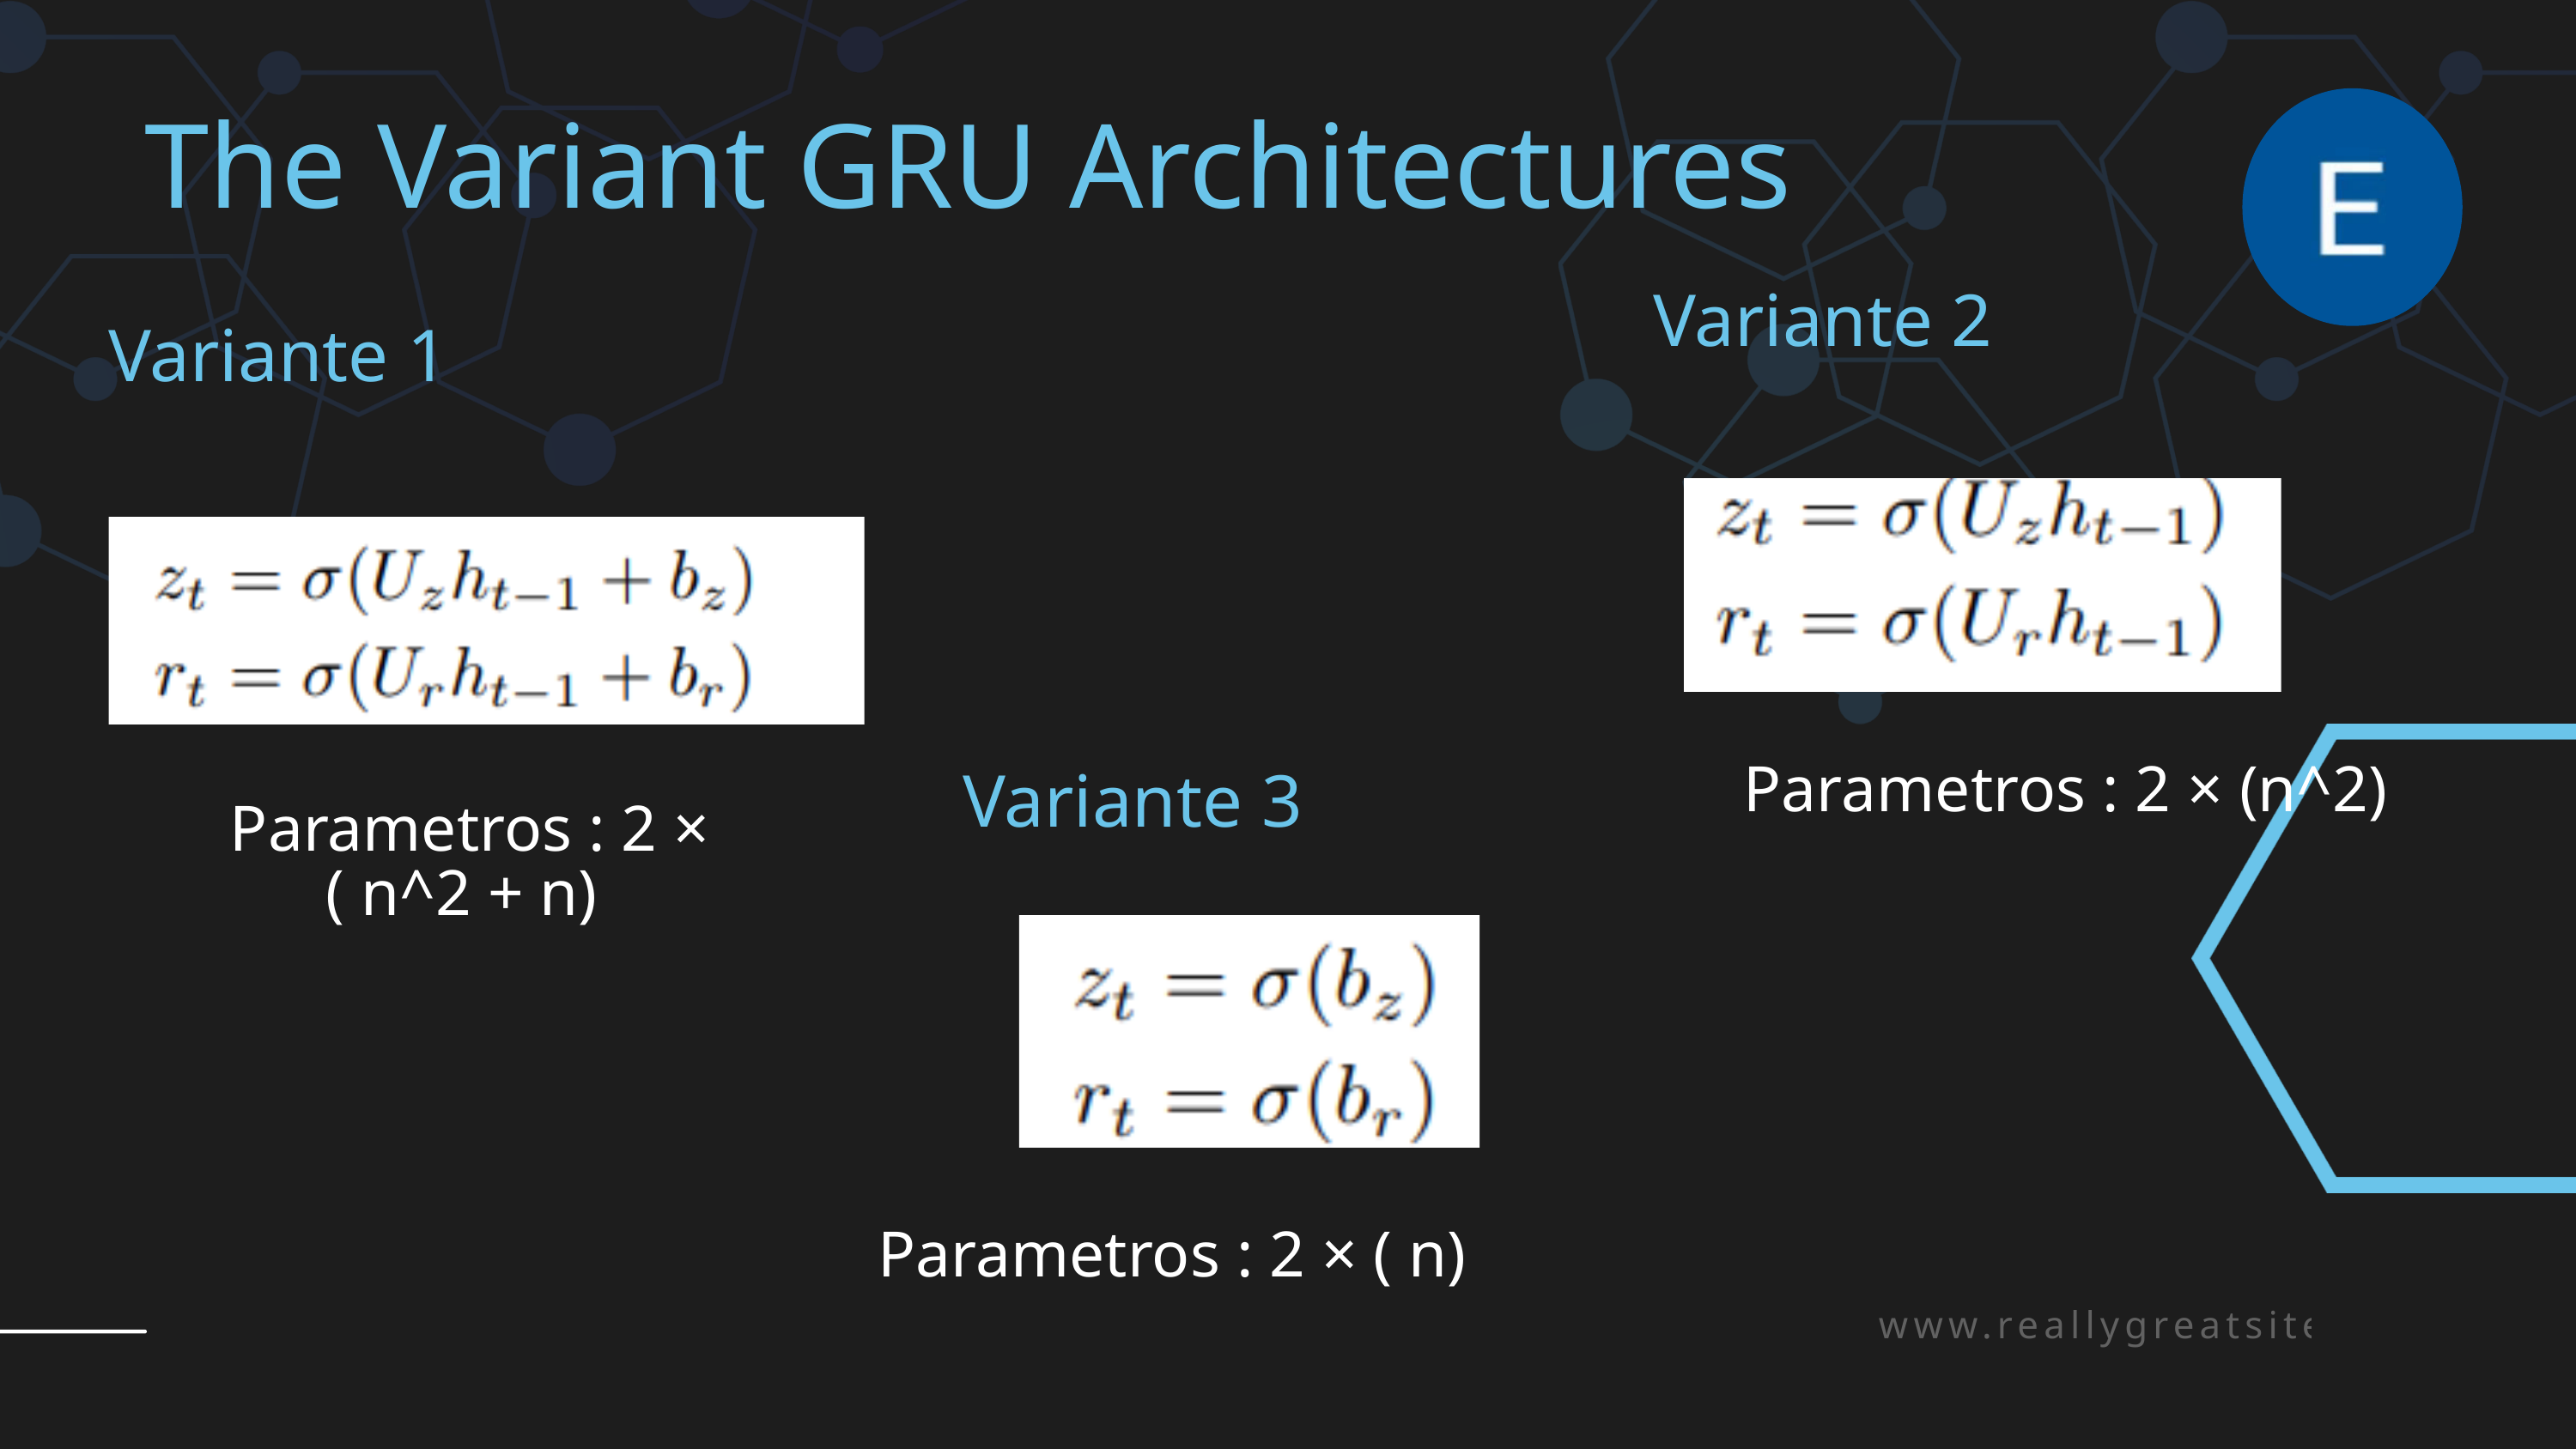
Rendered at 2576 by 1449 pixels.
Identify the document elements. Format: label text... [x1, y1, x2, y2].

text_box www.reallygreatsite.com [1747, 1300, 2432, 1347]
text_box [1018, 915, 1480, 1149]
text_box Variante 1 [108, 321, 769, 397]
text_box Parametros : 2 × ( n^2 + n) [144, 797, 779, 929]
text_box [2191, 724, 2576, 1194]
text_box Parametros : 2 × (n^2) [1653, 759, 2463, 825]
text_box Variante 2 [1653, 286, 2312, 361]
text_box The Variant GRU Architectures [144, 111, 2010, 232]
text_box Variante 3 [963, 767, 1622, 842]
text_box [2242, 88, 2463, 326]
text_box [1558, 0, 2576, 724]
text_box Parametros : 2 × ( n) [833, 1224, 1496, 1289]
text_box [1684, 478, 2281, 692]
text_box [108, 517, 865, 724]
text_box [0, 0, 1038, 724]
